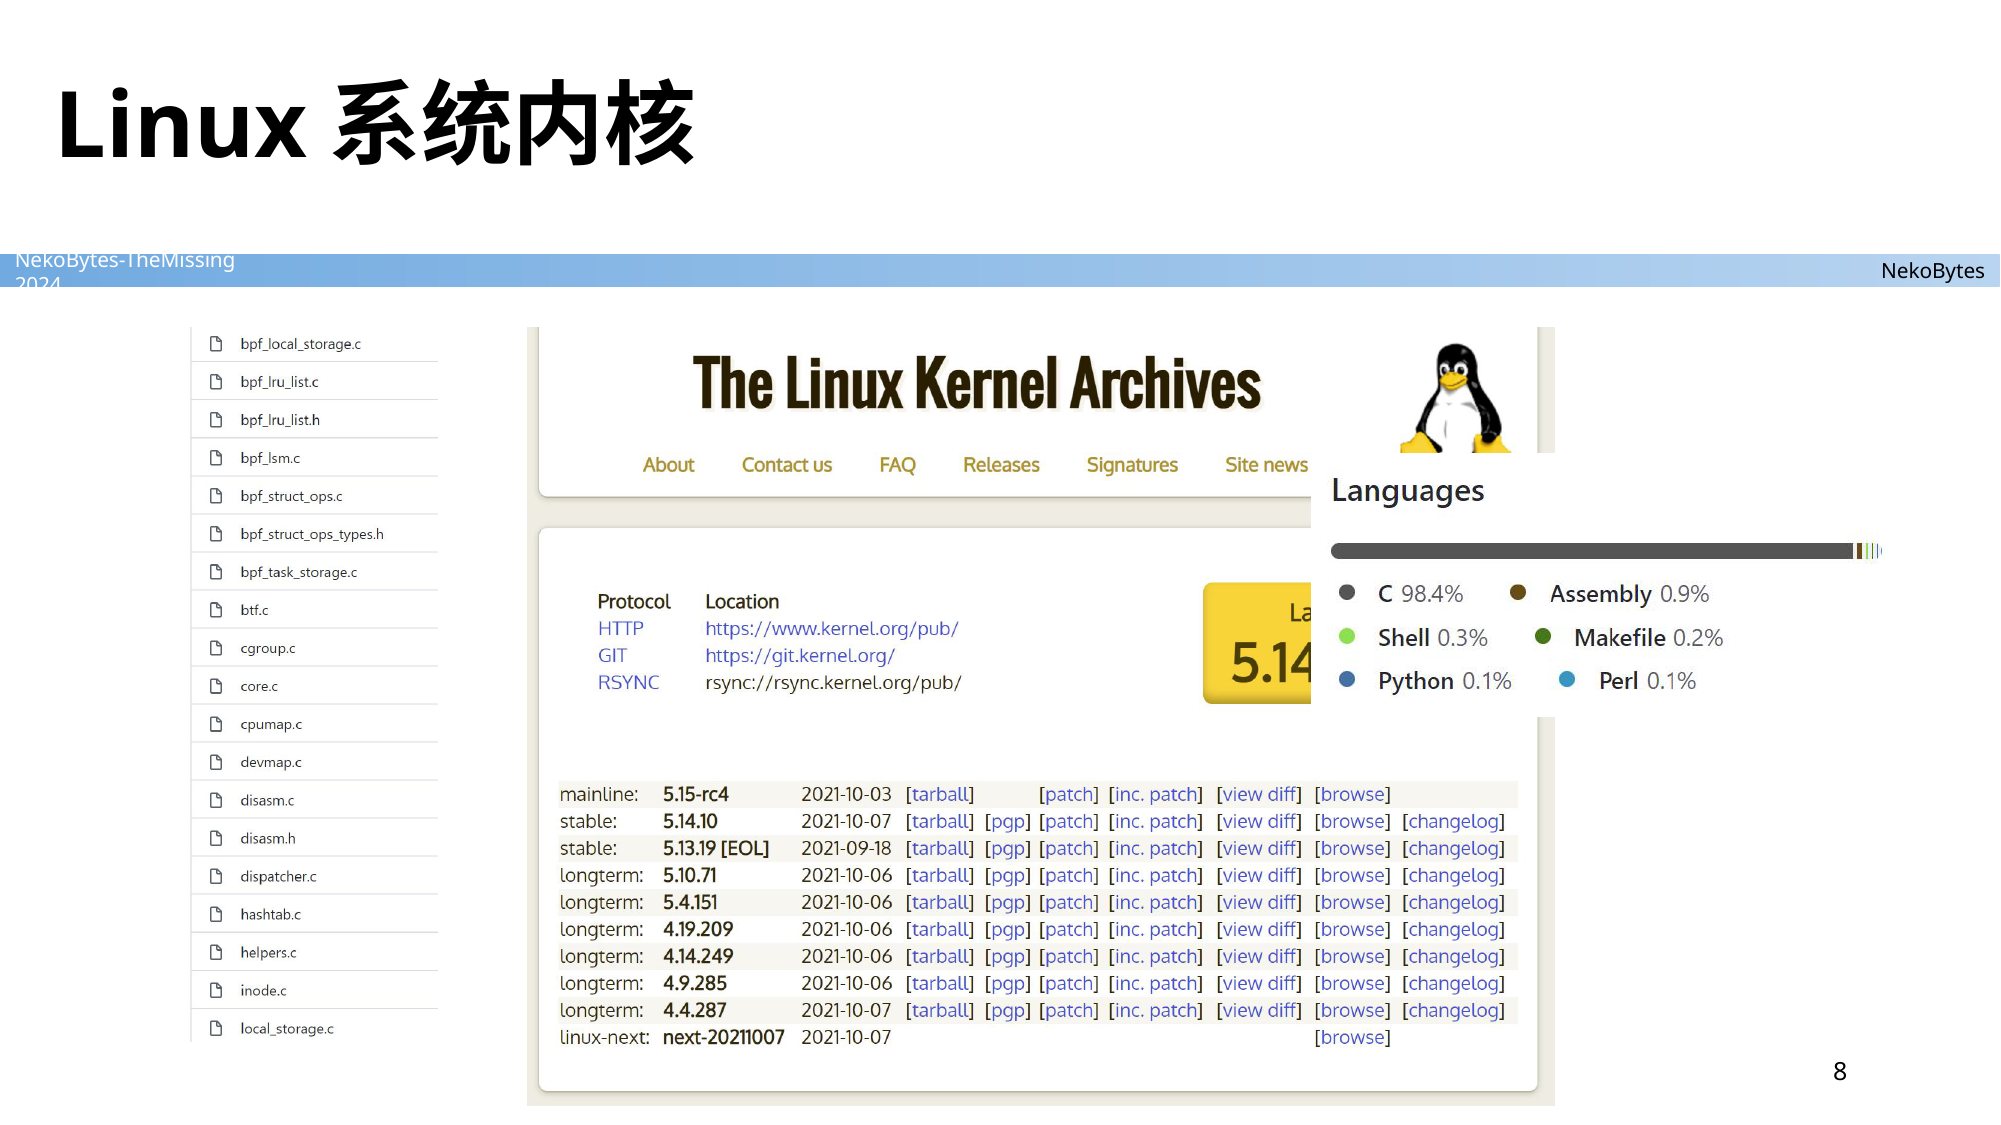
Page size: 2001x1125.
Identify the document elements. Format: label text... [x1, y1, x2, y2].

slide_number 8 [1556, 1042, 1863, 1103]
title Linux系统内核 [39, 19, 1765, 237]
picture [527, 327, 1913, 1106]
picture [172, 327, 439, 1042]
